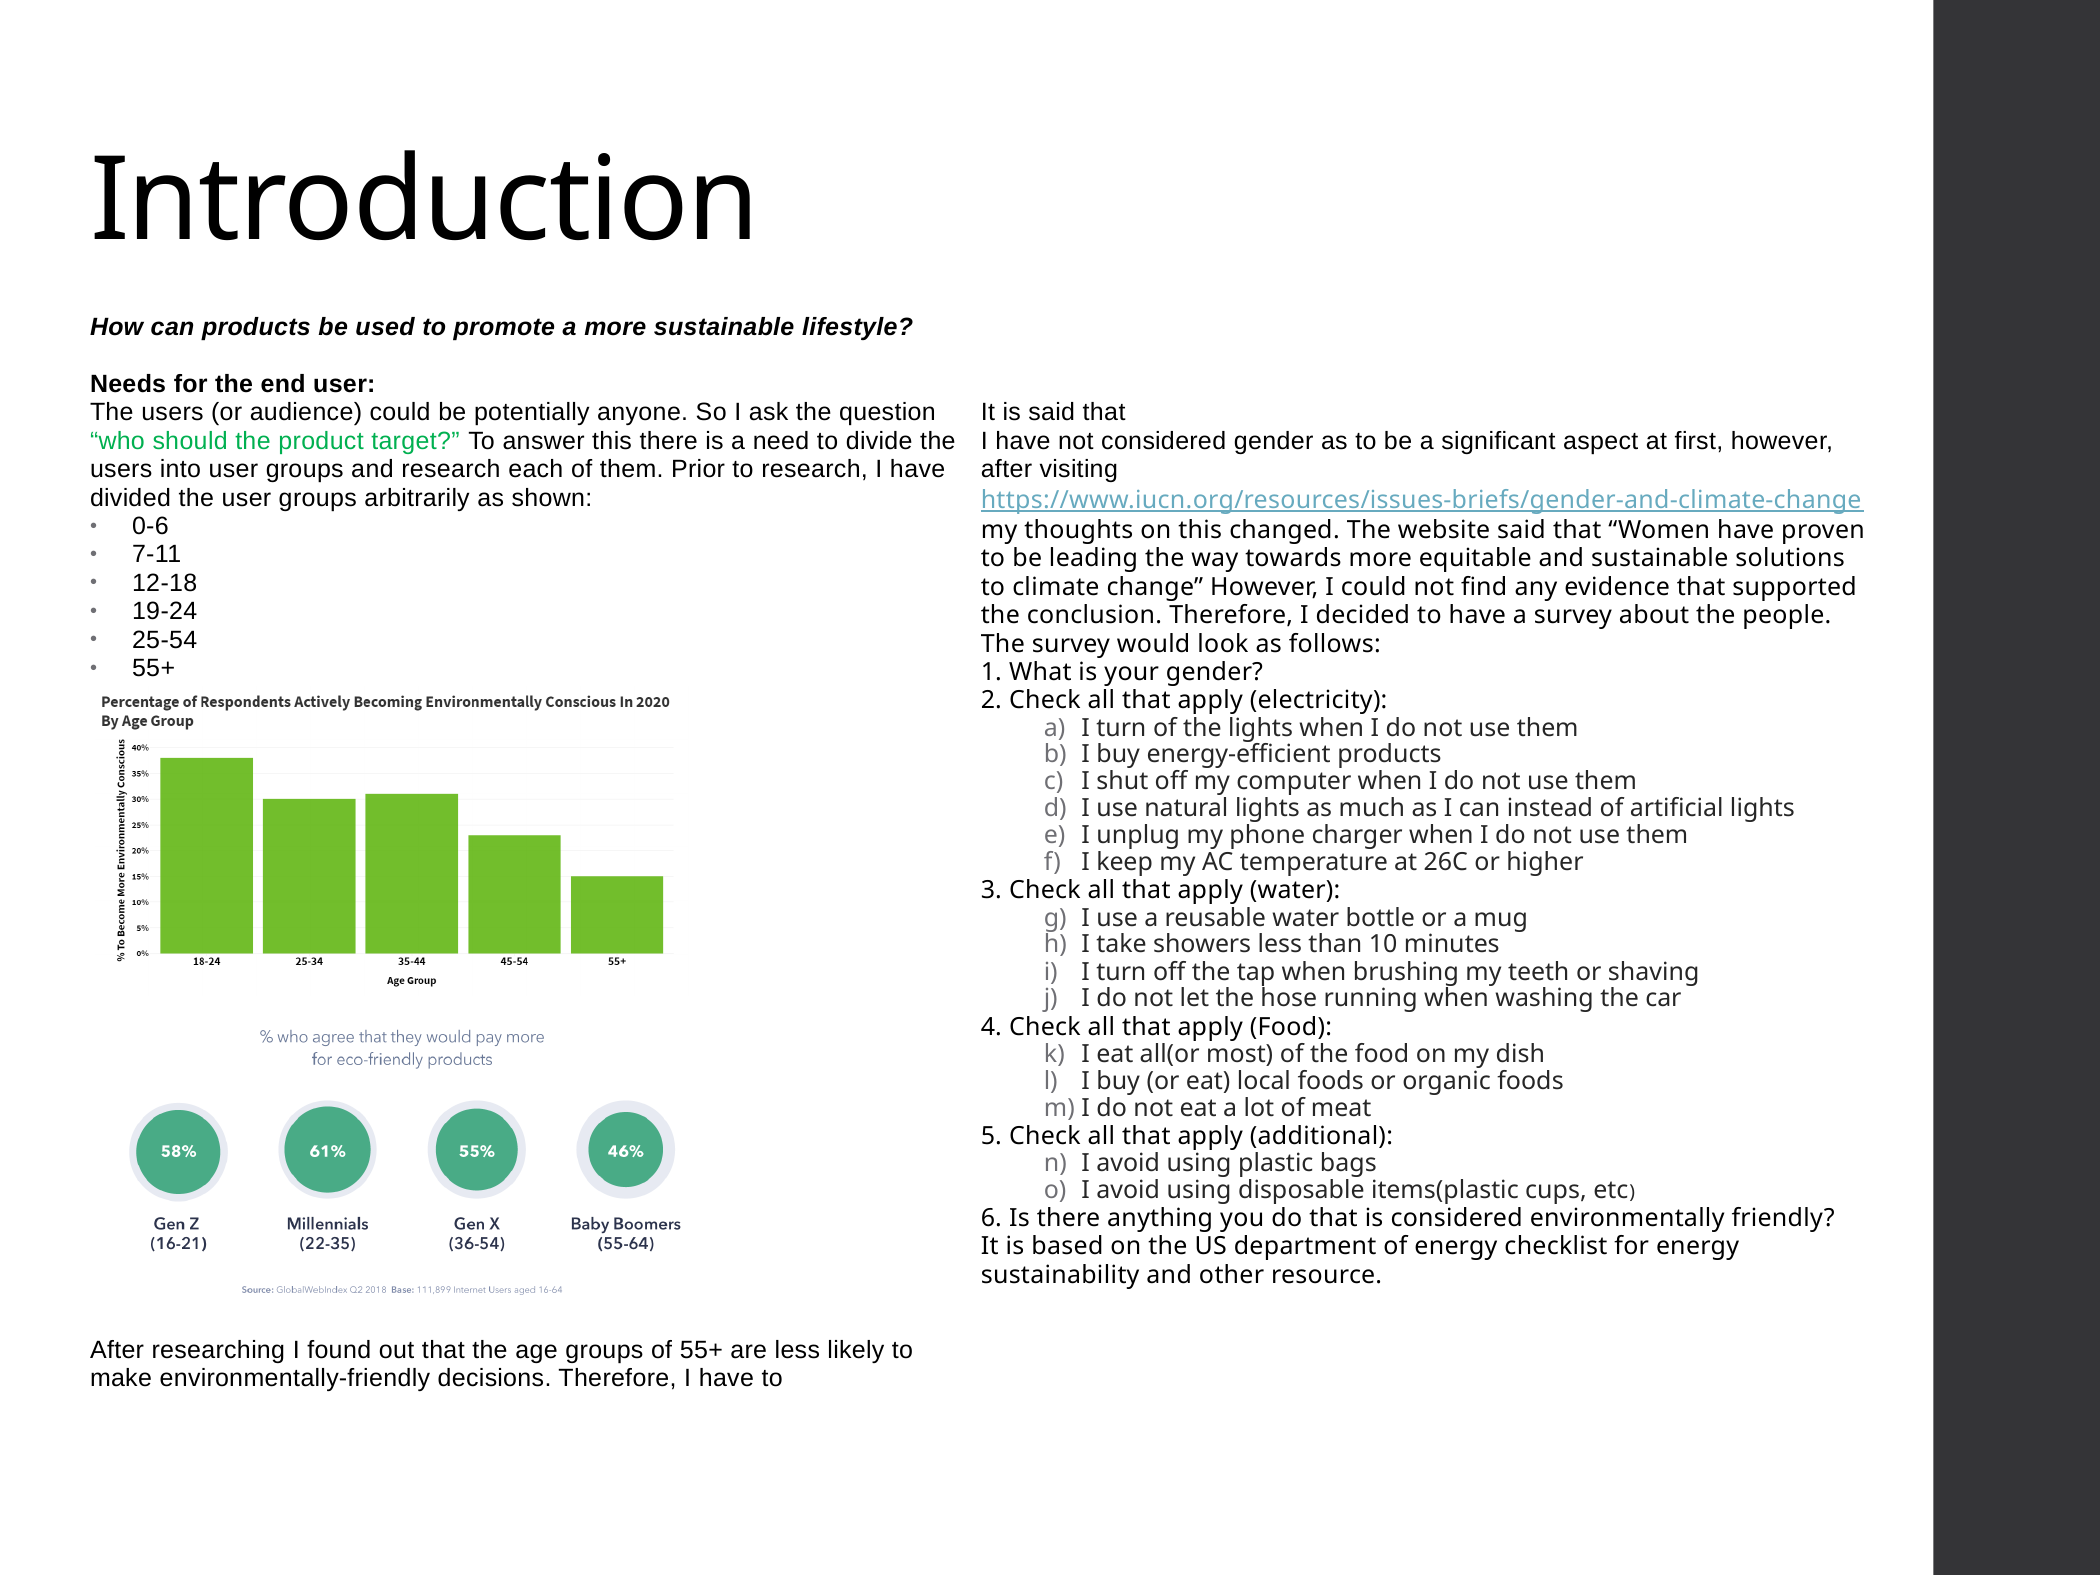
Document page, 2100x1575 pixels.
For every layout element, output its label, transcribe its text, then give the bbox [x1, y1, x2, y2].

title Introduction [75, 83, 1887, 273]
picture [95, 685, 710, 1323]
list How can products be used to promote a more sustainable lifestyle? Needs for the end user: The users (or audience) could be potentially anyone. So I ask the question “who should the product target?” To answer this there is a need to divide the users into user groups and research each of them. Prior to research, I have divided the user groups arbitrarily as shown: 0-6 7-11 12-18 19-24 25-54 55+ After researching I found out that the age groups of 55+ are less likely to make environmentally-friendly decisions. Therefore, I have to It is said that I have not considered gender as to be a significant aspect at first, however, after visiting https://www.iucn.org/resources/issues-briefs/gender-and-climate-change my thoughts on this changed. The website said that “Women have proven to be leading the way towards more equitable and sustainable solutions to climate change” However, I could not find any evidence that supported the conclusion. Therefore, I decided to have a survey about the people. The survey would look as follows: 1. What is your gender? 2. Check all that apply (electricity): I turn of the lights when I do not use them I buy energy-efficient products I shut off my computer when I do not use them I use natural lights as much as I can instead of artificial lights I unplug my phone charger when I do not use them I keep my AC temperature at 26C or higher 3. Check all that apply (water): I use a reusable water bottle or a mug I take showers less than 10 minutes I turn off the tap when brushing my teeth or shaving I do not let the hose running when washing the car 4. Check all that apply (Food): I eat all(or most) of the food on my dish I buy (or eat) local foods or organic foods I do not eat a lot of meat 5. Check all that apply (additional): I avoid using plastic bags I avoid using disposable items(plastic cups, etc) 6. Is there anything you do that is considered environmentally friendly? It is based on the US department of energy checklist for energy sustainability and other resource. [75, 305, 1887, 1508]
